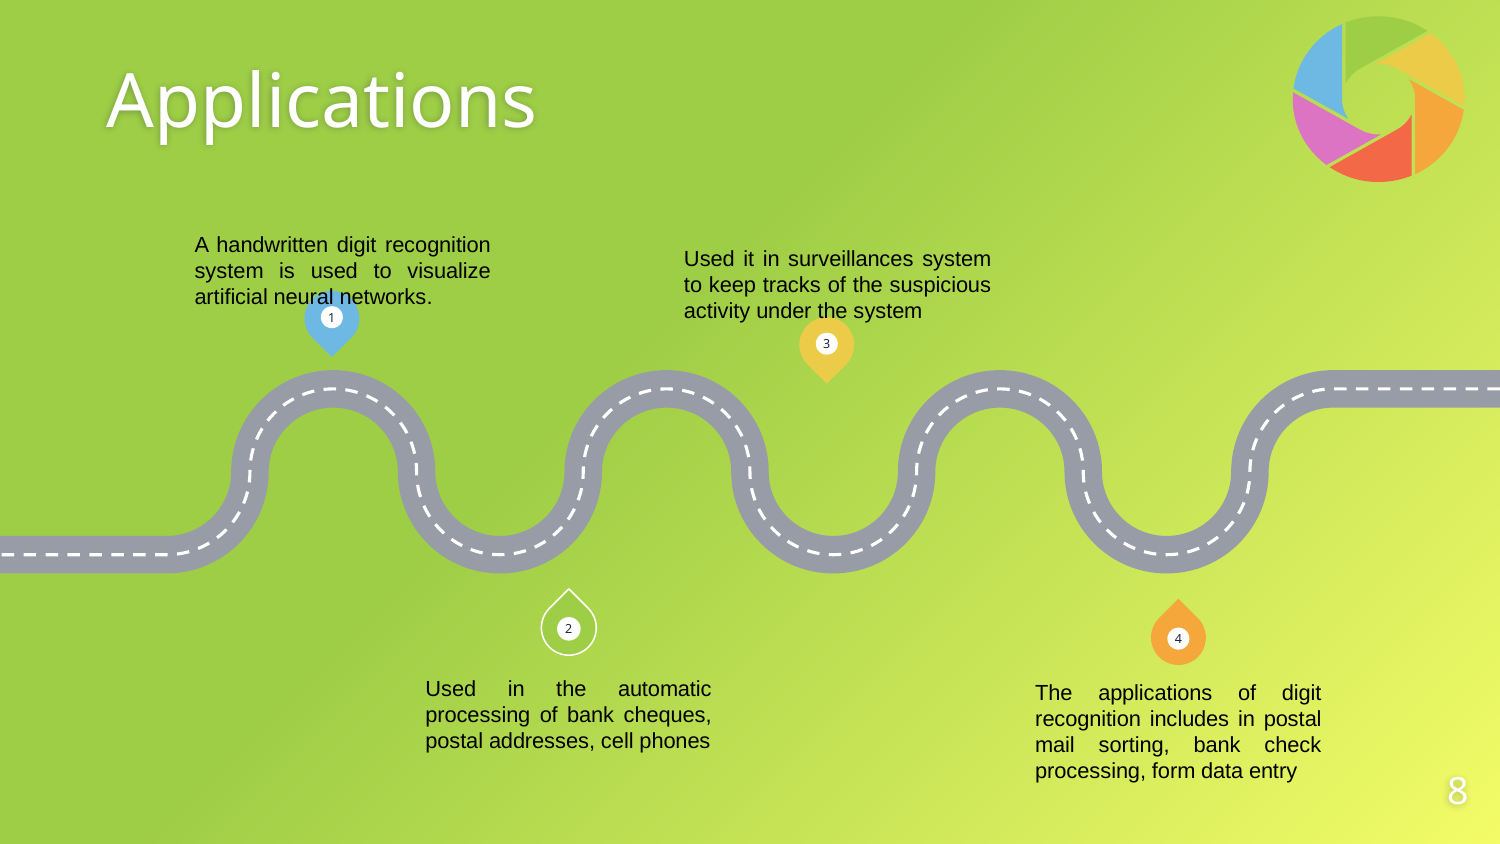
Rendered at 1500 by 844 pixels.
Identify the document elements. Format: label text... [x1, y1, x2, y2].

text_box Used in the automatic processing of bank cheques, postal addresses, cell phones [425, 674, 713, 762]
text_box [1139, 598, 1218, 677]
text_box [529, 588, 608, 667]
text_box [292, 279, 371, 358]
text_box Used it in surveillances system to keep tracks of the suspicious activity under the system [683, 235, 992, 324]
title Applications [106, 56, 1287, 144]
text_box The applications of digit recognition includes in postal mail sorting, bank check processing, form data entry [1035, 678, 1322, 767]
text_box A handwritten digit recognition system is used to visualize artificial neural networks. [194, 215, 492, 310]
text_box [787, 305, 866, 384]
slide_number 8 [1378, 761, 1469, 814]
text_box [1292, 15, 1465, 183]
text_box [0, 388, 1500, 555]
